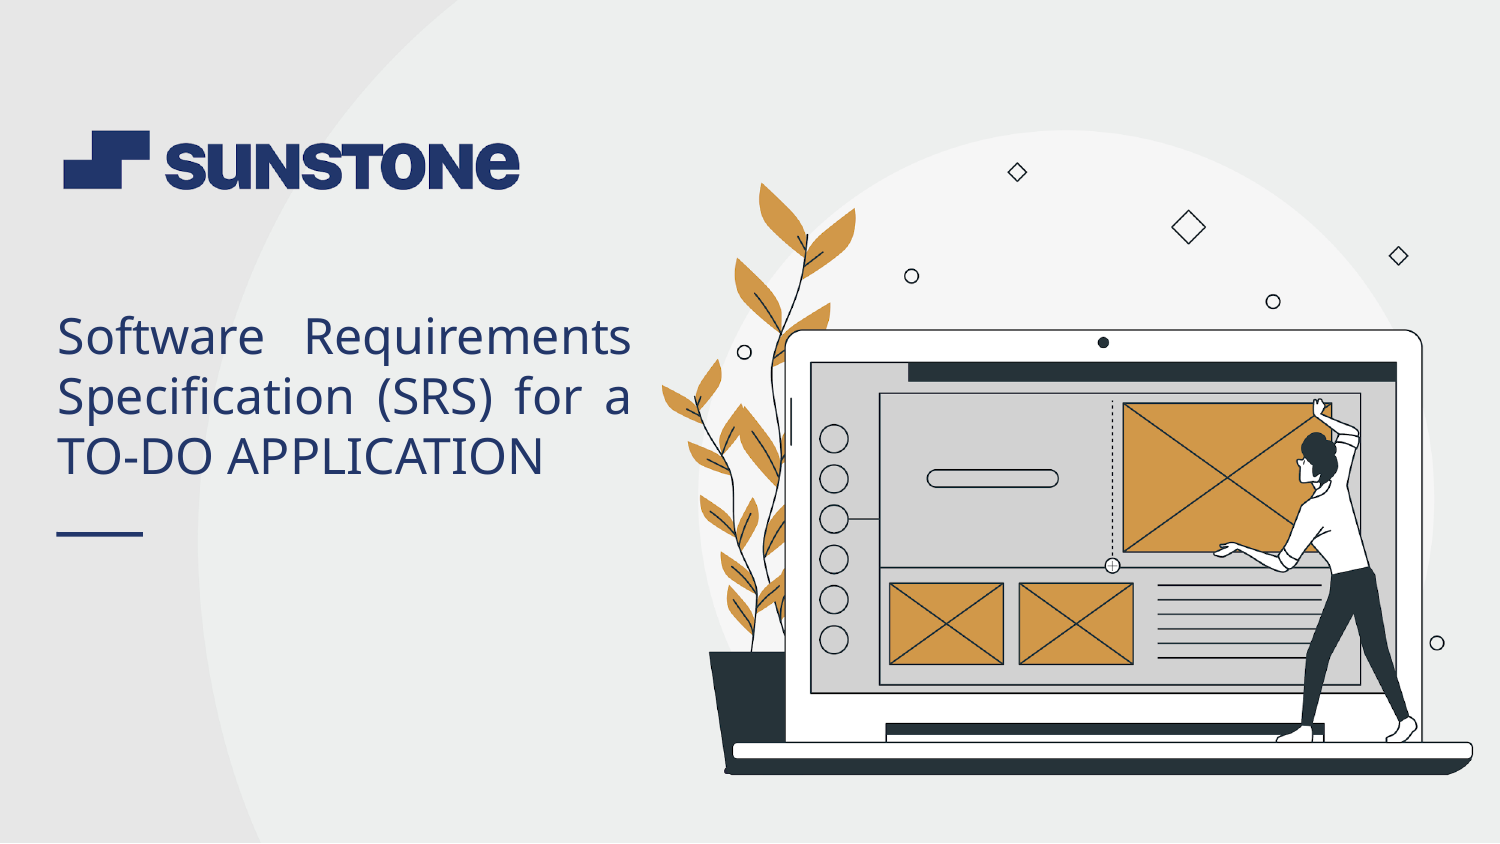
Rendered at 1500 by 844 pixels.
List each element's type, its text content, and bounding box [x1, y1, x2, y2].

picture [0, 0, 1500, 843]
list Software Requirements Specification (SRS) for a TO-DO APPLICATION [42, 297, 648, 506]
